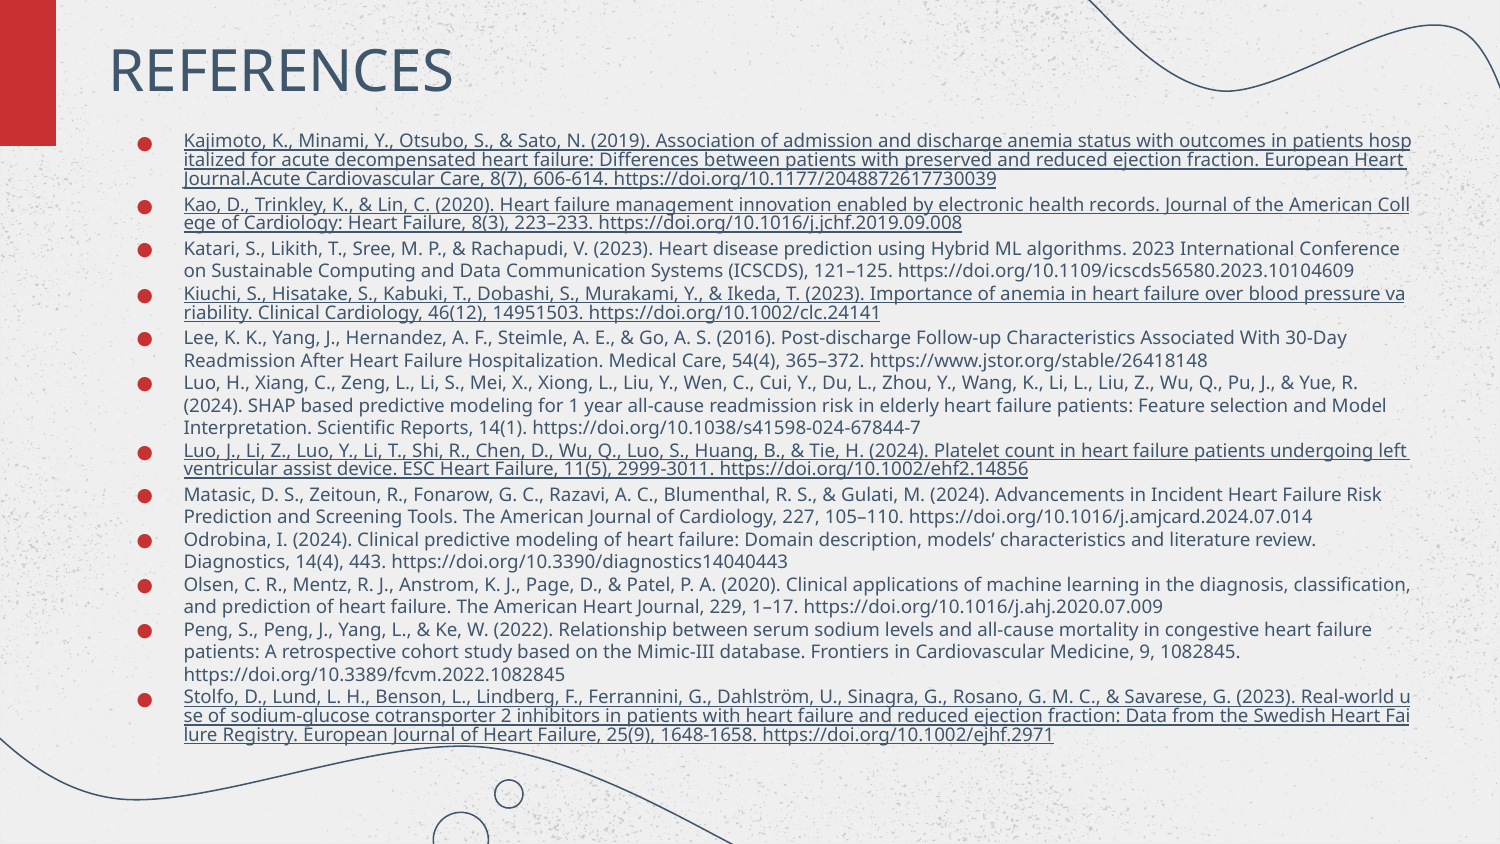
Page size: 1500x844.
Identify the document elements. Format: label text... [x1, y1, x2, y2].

list Kajimoto, K., Minami, Y., Otsubo, S., & Sato, N. (2019). Association of admission and discharge anemia status with outcomes in patients hospitalized for acute decompensated heart failure: Differences between patients with preserved and reduced ejection fraction. European Heart Journal.Acute Cardiovascular Care, 8(7), 606-614. https://doi.org/10.1177/2048872617730039 Kao, D., Trinkley, K., & Lin, C. (2020). Heart failure management innovation enabled by electronic health records. Journal of the American College of Cardiology: Heart Failure, 8(3), 223–233. https://doi.org/10.1016/j.jchf.2019.09.008 Katari, S., Likith, T., Sree, M. P., & Rachapudi, V. (2023). Heart disease prediction using Hybrid ML algorithms. 2023 International Conference on Sustainable Computing and Data Communication Systems (ICSCDS), 121–125. https://doi.org/10.1109/icscds56580.2023.10104609 Kiuchi, S., Hisatake, S., Kabuki, T., Dobashi, S., Murakami, Y., & Ikeda, T. (2023). Importance of anemia in heart failure over blood pressure variability. Clinical Cardiology, 46(12), 14951503. https://doi.org/10.1002/clc.24141 Lee, K. K., Yang, J., Hernandez, A. F., Steimle, A. E., & Go, A. S. (2016). Post-discharge Follow-up Characteristics Associated With 30-Day Readmission After Heart Failure Hospitalization. Medical Care, 54(4), 365–372. https://www.jstor.org/stable/26418148 Luo, H., Xiang, C., Zeng, L., Li, S., Mei, X., Xiong, L., Liu, Y., Wen, C., Cui, Y., Du, L., Zhou, Y., Wang, K., Li, L., Liu, Z., Wu, Q., Pu, J., & Yue, R. (2024). SHAP based predictive modeling for 1 year all-cause readmission risk in elderly heart failure patients: Feature selection and Model Interpretation. Scientific Reports, 14(1). https://doi.org/10.1038/s41598-024-67844-7 Luo, J., Li, Z., Luo, Y., Li, T., Shi, R., Chen, D., Wu, Q., Luo, S., Huang, B., & Tie, H. (2024). Platelet count in heart failure patients undergoing left ventricular assist device. ESC Heart Failure, 11(5), 2999-3011. https://doi.org/10.1002/ehf2.14856 Matasic, D. S., Zeitoun, R., Fonarow, G. C., Razavi, A. C., Blumenthal, R. S., & Gulati, M. (2024). Advancements in Incident Heart Failure Risk Prediction and Screening Tools. The American Journal of Cardiology, 227, 105–110. https://doi.org/10.1016/j.amjcard.2024.07.014 Odrobina, I. (2024). Clinical predictive modeling of heart failure: Domain description, models’ characteristics and literature review. Diagnostics, 14(4), 443. https://doi.org/10.3390/diagnostics14040443 Olsen, C. R., Mentz, R. J., Anstrom, K. J., Page, D., & Patel, P. A. (2020). Clinical applications of machine learning in the diagnosis, classification, and prediction of heart failure. The American Heart Journal, 229, 1–17. https://doi.org/10.1016/j.ahj.2020.07.009 Peng, S., Peng, J., Yang, L., & Ke, W. (2022). Relationship between serum sodium levels and all-cause mortality in congestive heart failure patients: A retrospective cohort study based on the Mimic-III database. Frontiers in Cardiovascular Medicine, 9, 1082845. https://doi.org/10.3389/fcvm.2022.1082845 Stolfo, D., Lund, L. H., Benson, L., Lindberg, F., Ferrannini, G., Dahlström, U., Sinagra, G., Rosano, G. M. C., & Savarese, G. (2023). Real-world use of sodium-glucose cotransporter 2 inhibitors in patients with heart failure and reduced ejection fraction: Data from the Swedish Heart Failure Registry. European Journal of Heart Failure, 25(9), 1648-1658. https://doi.org/10.1002/ejhf.2971 [93, 114, 1427, 701]
title REFERENCES [93, 17, 675, 114]
